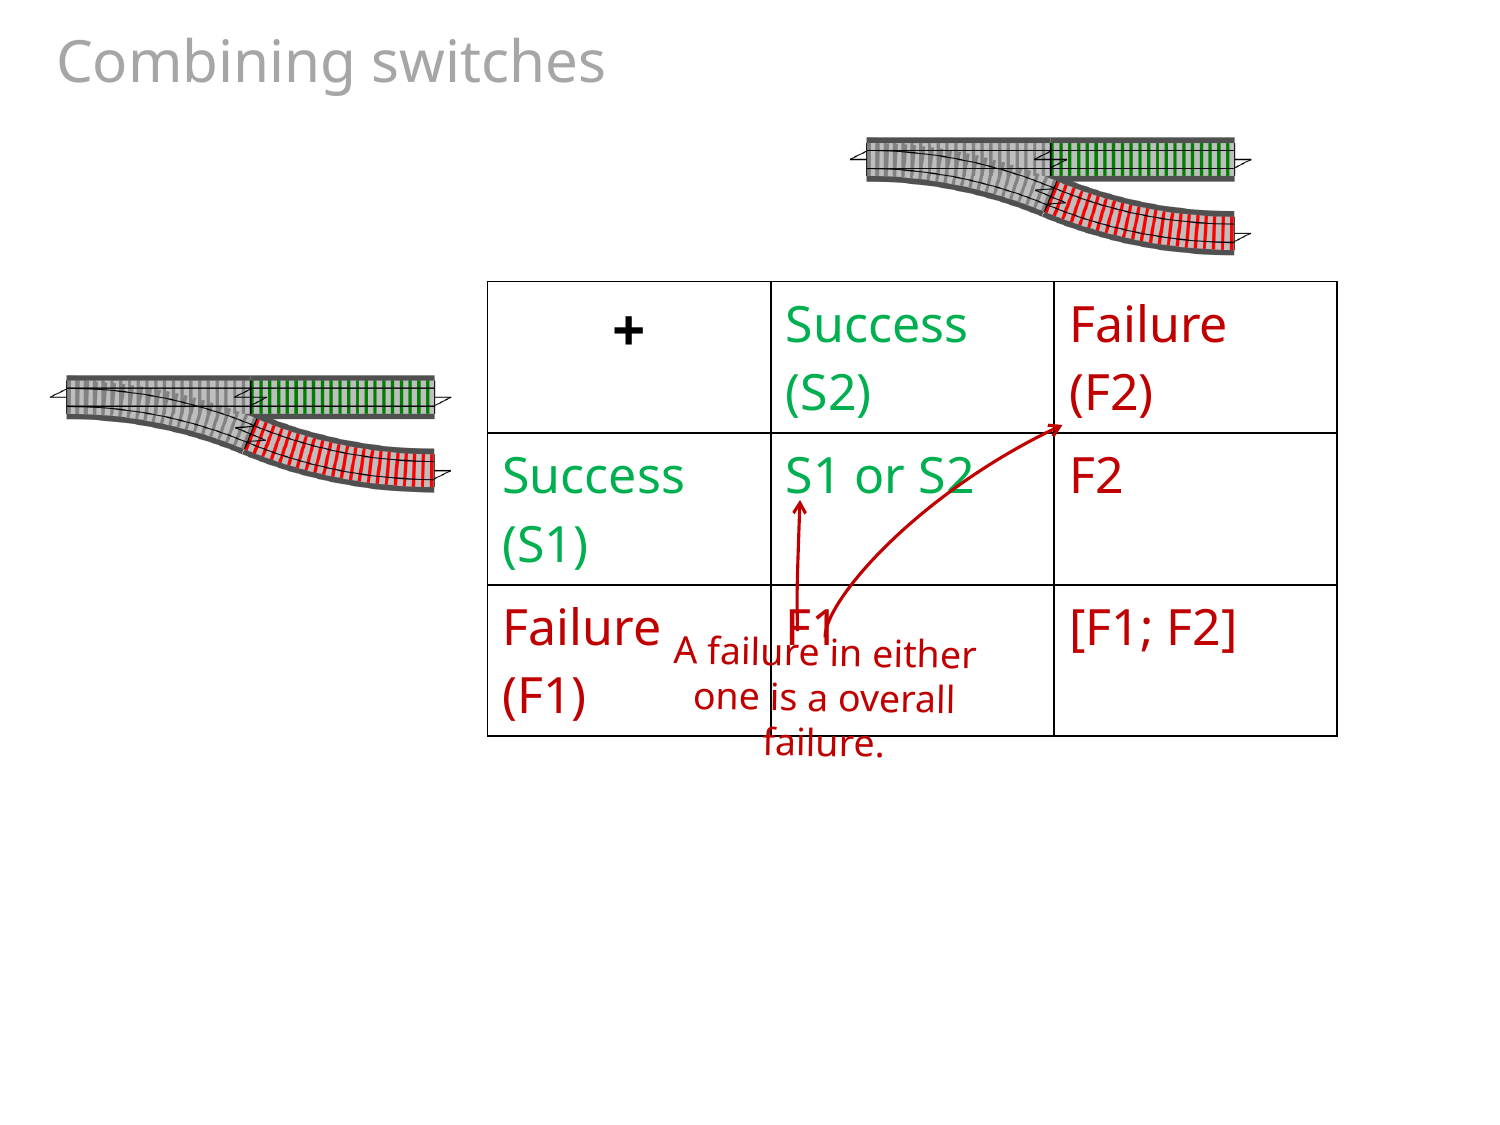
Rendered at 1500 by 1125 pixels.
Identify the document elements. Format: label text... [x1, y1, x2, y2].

picture [37, 356, 476, 533]
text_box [649, 424, 1063, 728]
table_cell Failure (F1) [488, 586, 648, 735]
title Combining switches [41, 19, 1459, 100]
table_header Failure (F2) [1055, 282, 1336, 432]
table_cell Success (S1) [488, 434, 644, 584]
table_cell F2 [1066, 434, 1336, 584]
table_header + [488, 282, 770, 432]
table_header Success (S2) [772, 282, 1053, 423]
picture [837, 118, 1276, 295]
table_cell [F1; F2] [1062, 586, 1336, 735]
